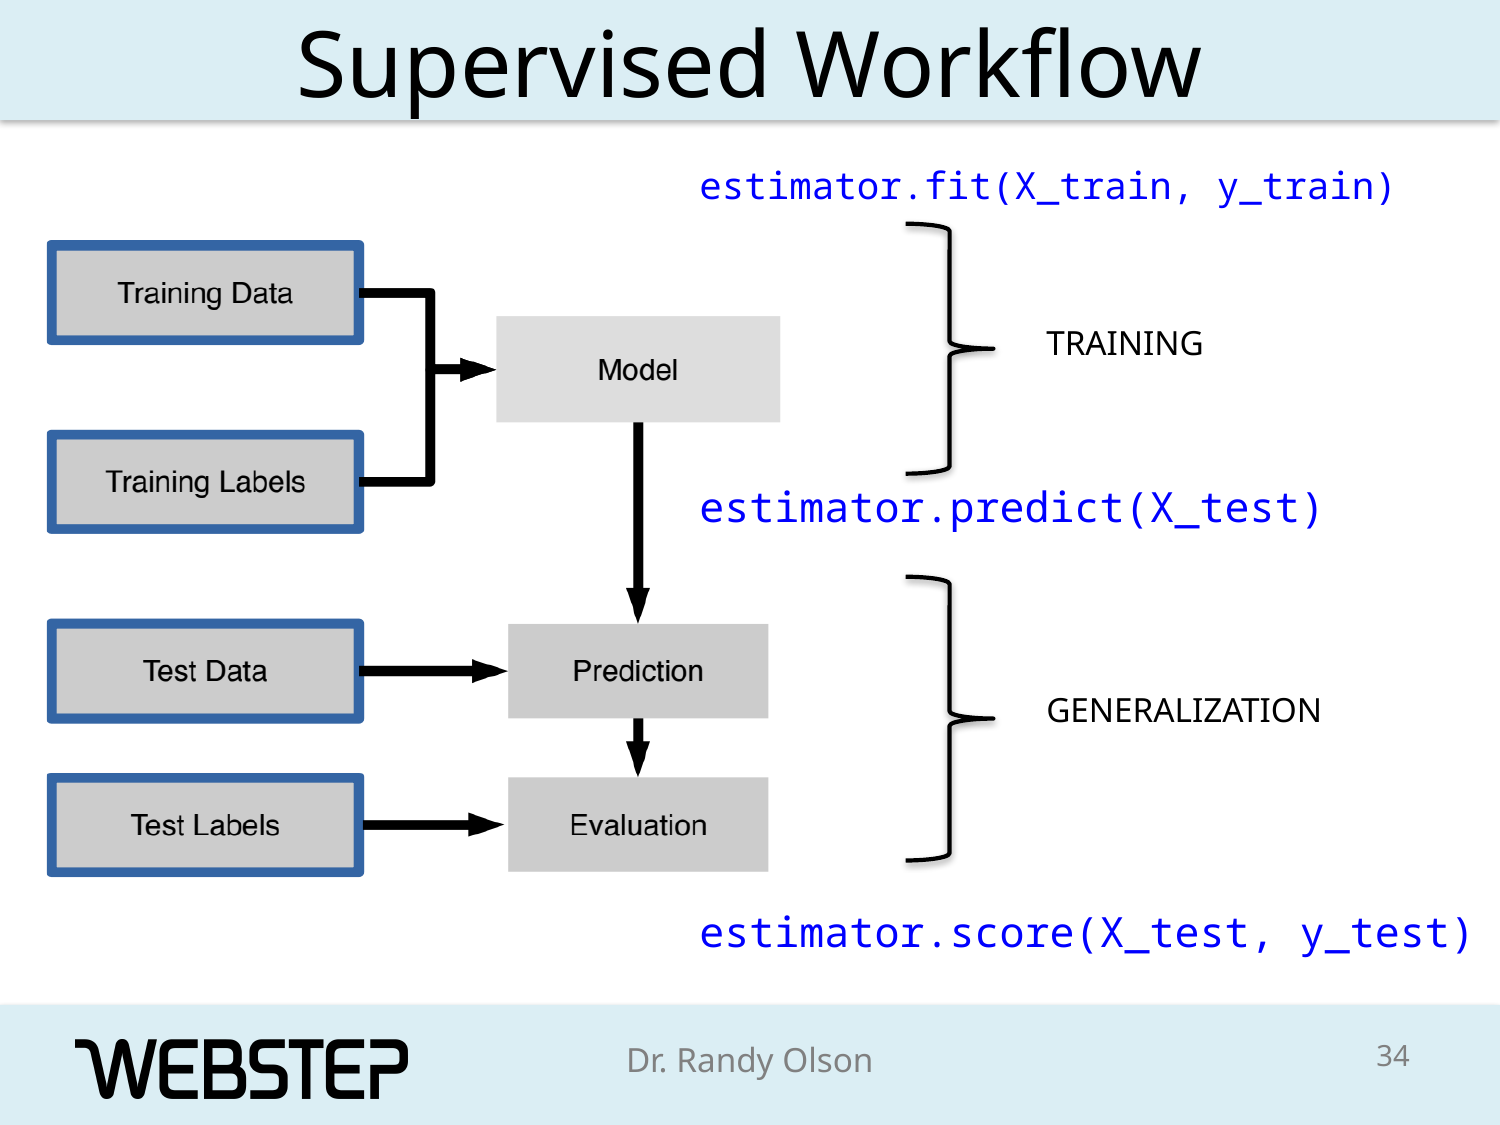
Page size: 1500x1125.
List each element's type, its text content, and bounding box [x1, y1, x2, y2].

picture [46, 240, 814, 913]
slide_number 34 [1310, 1026, 1425, 1088]
text_box [905, 221, 996, 473]
title Supervised Workflow [75, 0, 1425, 155]
text_box [905, 574, 996, 863]
text_box TRAINING [1031, 315, 1227, 370]
picture [75, 1039, 408, 1099]
text_box estimator.score(X_test, y_test) [684, 898, 1500, 964]
text_box GENERALIZATION [1031, 682, 1425, 737]
text_box estimator.fit(X_train, y_train) [684, 154, 1425, 215]
text_box estimator.predict(X_test) [818, 473, 1500, 539]
